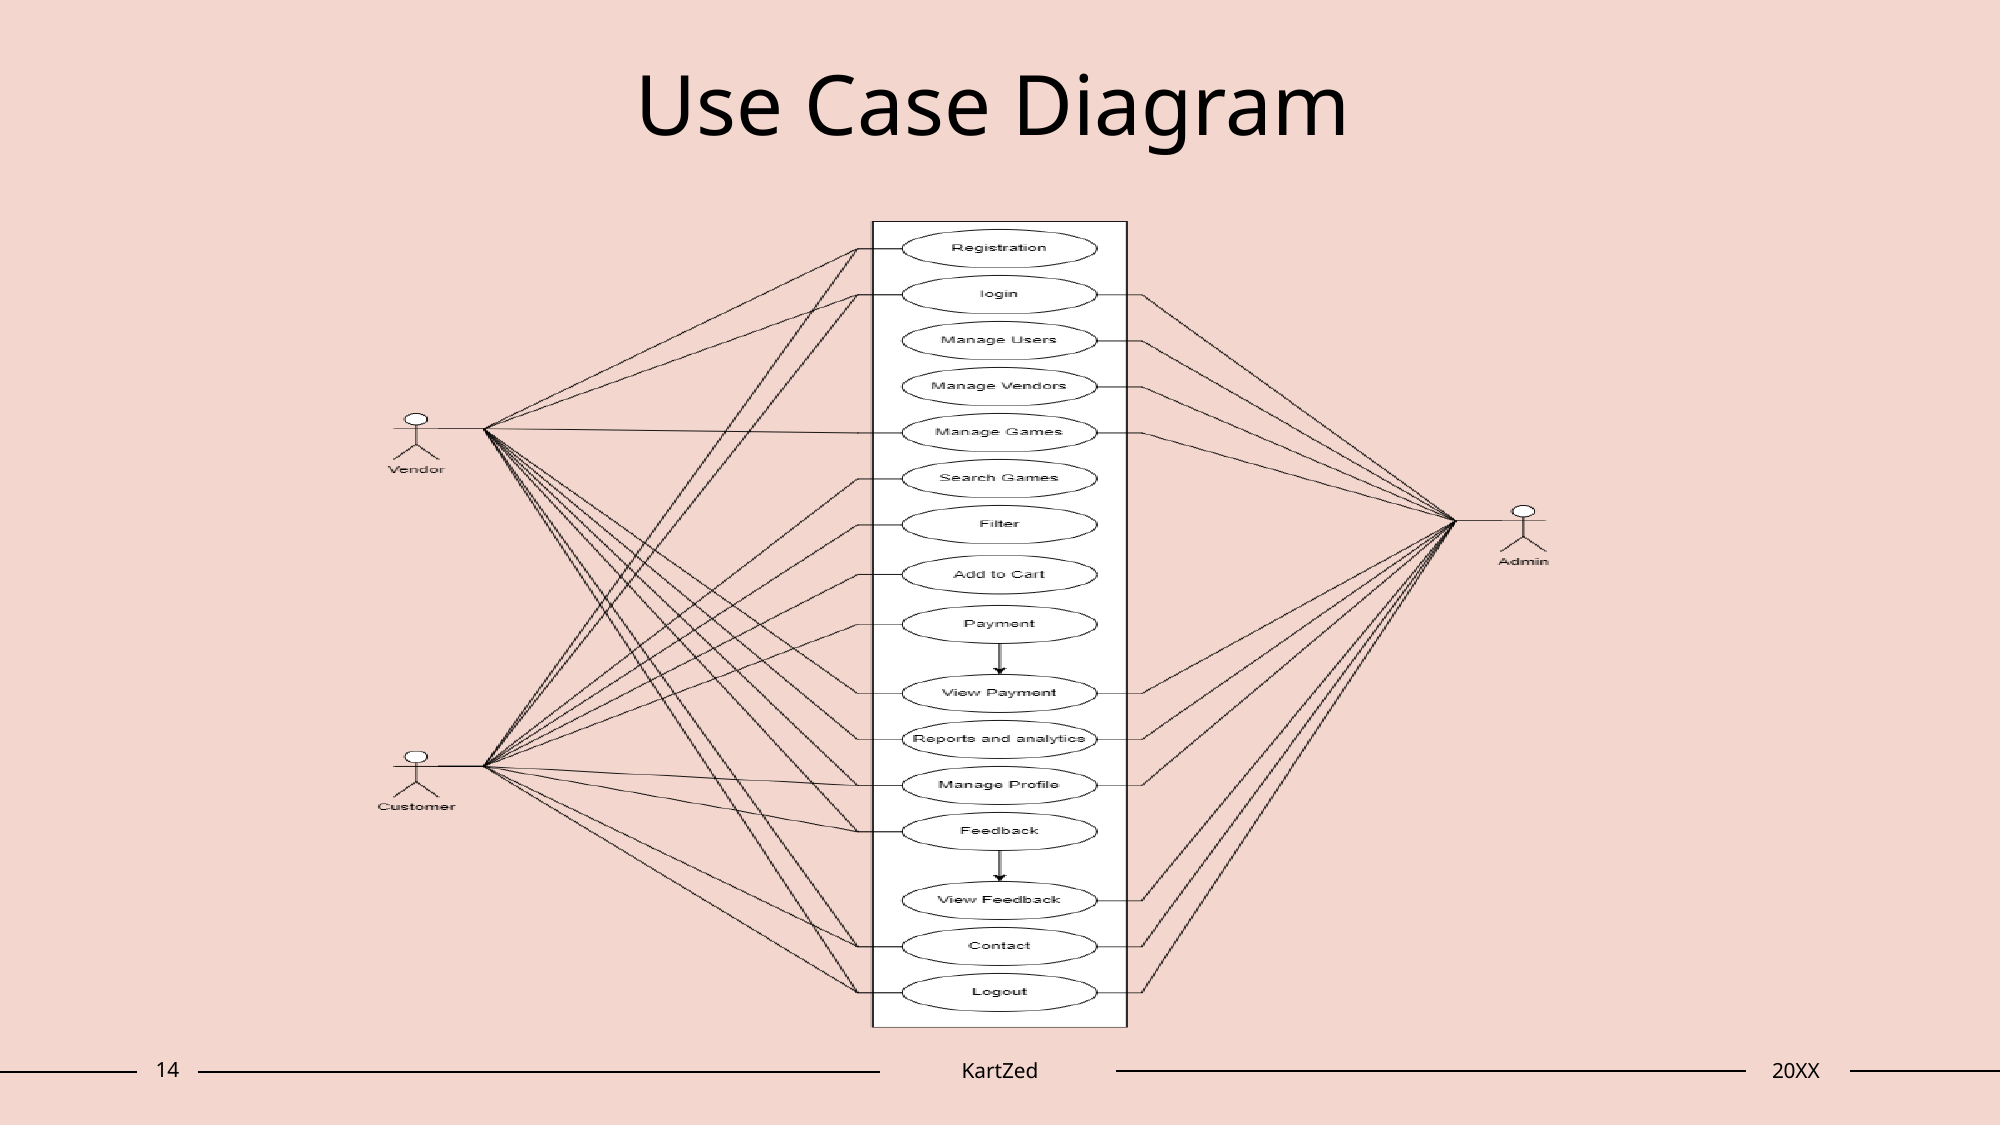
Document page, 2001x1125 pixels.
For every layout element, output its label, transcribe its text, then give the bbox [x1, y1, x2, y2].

footer KartZed [879, 1050, 1120, 1091]
text_box Use Case Diagram [137, 45, 1849, 160]
picture [377, 221, 1549, 1028]
slide_number 14 [137, 1050, 198, 1091]
slide_number 20XX [1743, 1050, 1849, 1091]
